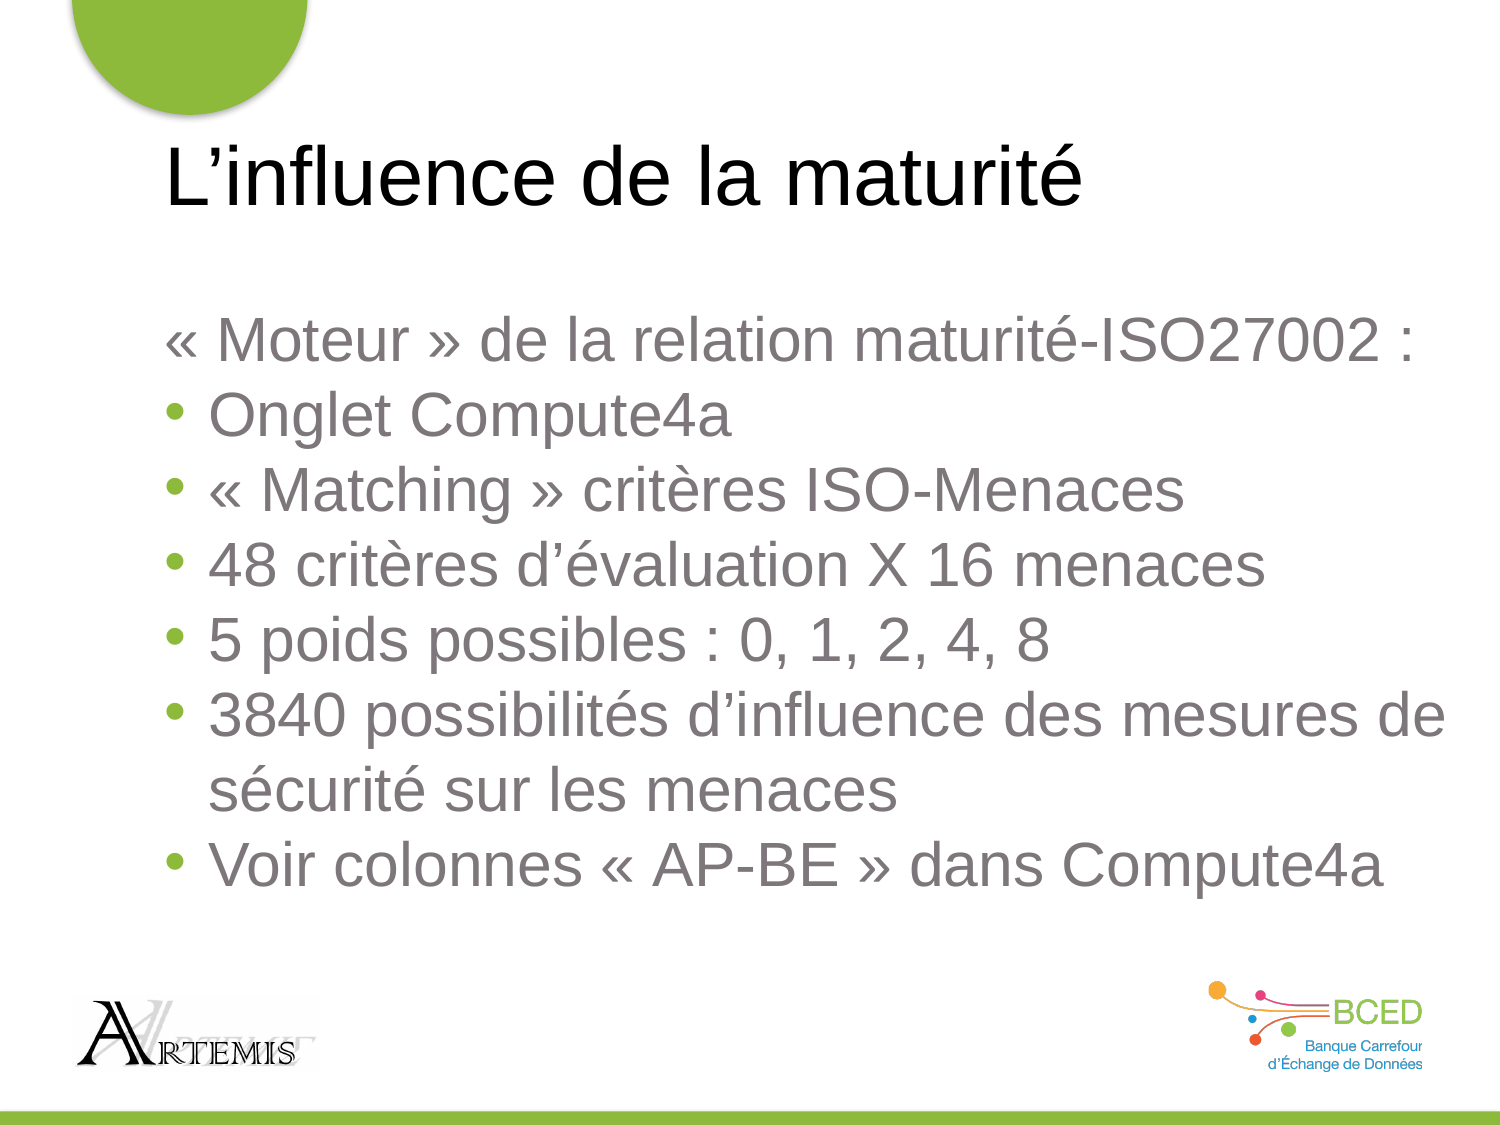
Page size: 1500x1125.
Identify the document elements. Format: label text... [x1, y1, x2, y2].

title L’influence de la maturité [164, 63, 1425, 222]
picture [72, 994, 320, 1072]
list « Moteur » de la relation maturité-ISO27002 : Onglet Compute4a « Matching » critères ISO-Menaces 48 critères d’évaluation X 16 menaces 5 poids possibles : 0, 1, 2, 4, 8 3840 possibilités d’influence des mesures de sécurité sur les menaces Voir colonnes « AP-BE » dans Compute4a [164, 298, 1500, 1005]
